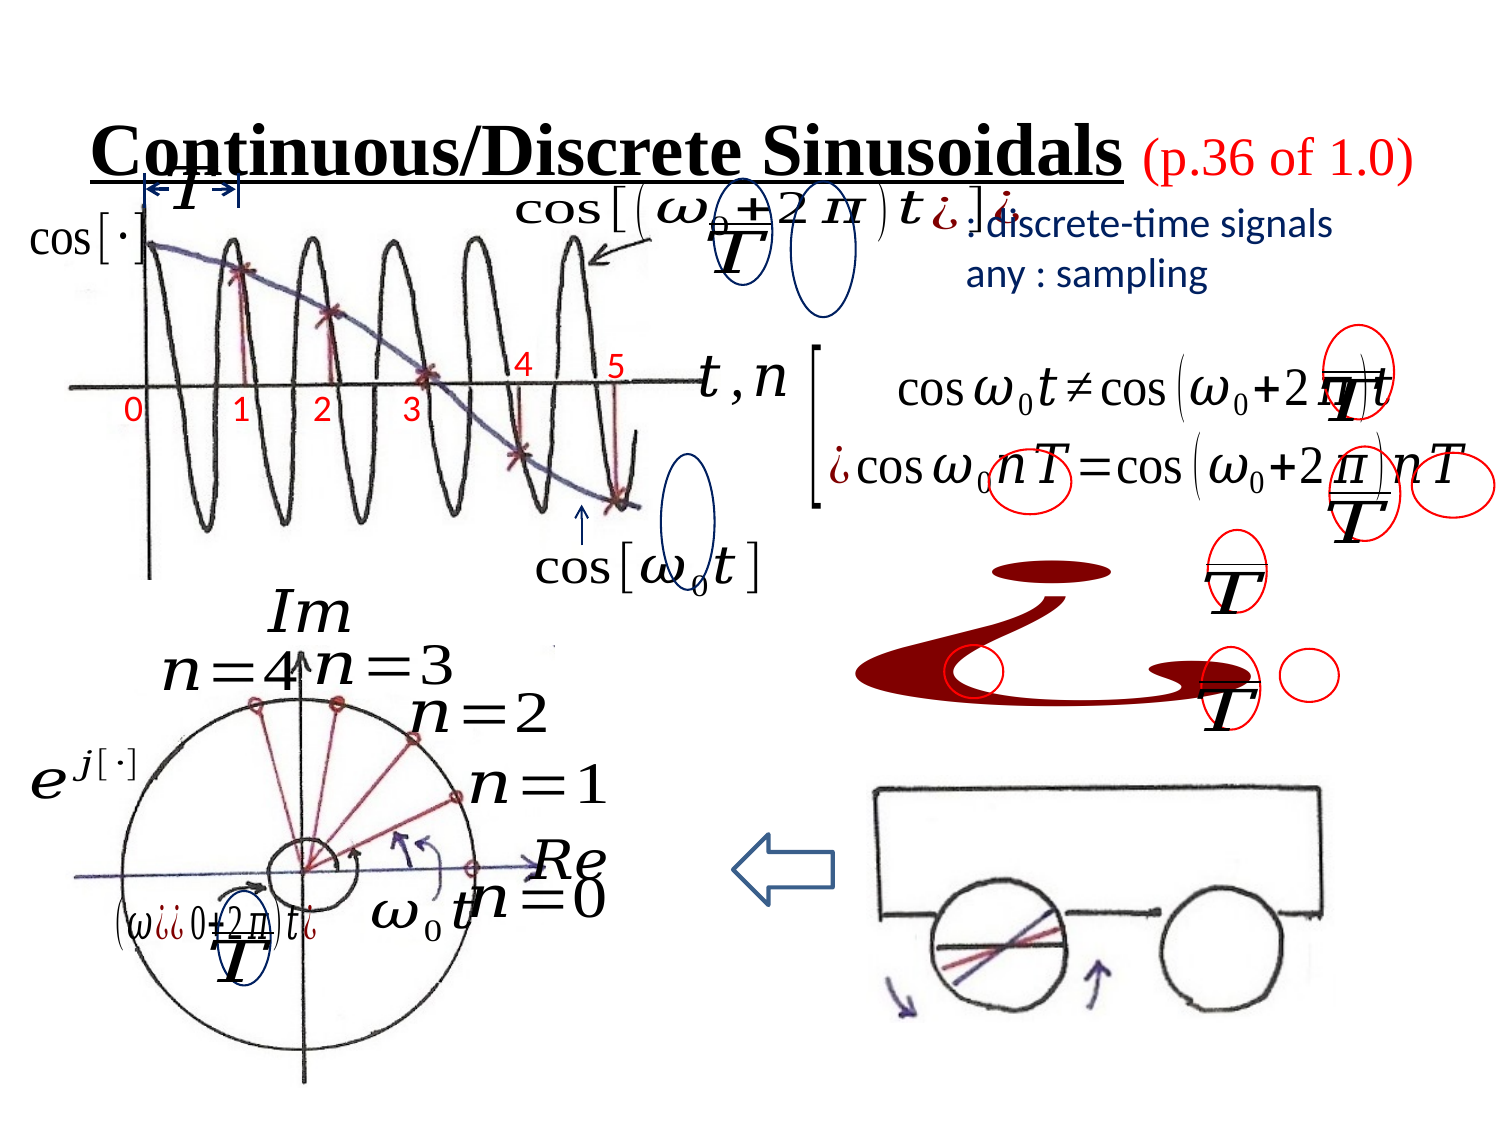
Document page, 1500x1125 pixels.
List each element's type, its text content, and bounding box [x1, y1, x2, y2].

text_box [1316, 324, 1395, 434]
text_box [1193, 646, 1265, 744]
picture [65, 644, 555, 1088]
text_box [1279, 648, 1339, 702]
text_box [1322, 446, 1401, 555]
text_box Continuous/Discrete Sinusoidals (p.36 of 1.0) [0, 3, 1500, 173]
text_box [988, 449, 1072, 515]
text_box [1199, 529, 1272, 627]
text_box [730, 832, 835, 908]
text_box [790, 181, 856, 318]
picture [865, 774, 1336, 1023]
picture [64, 195, 722, 580]
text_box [144, 172, 239, 209]
text_box [944, 645, 1004, 699]
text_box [703, 178, 775, 286]
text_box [206, 890, 278, 995]
text_box [1411, 452, 1495, 518]
